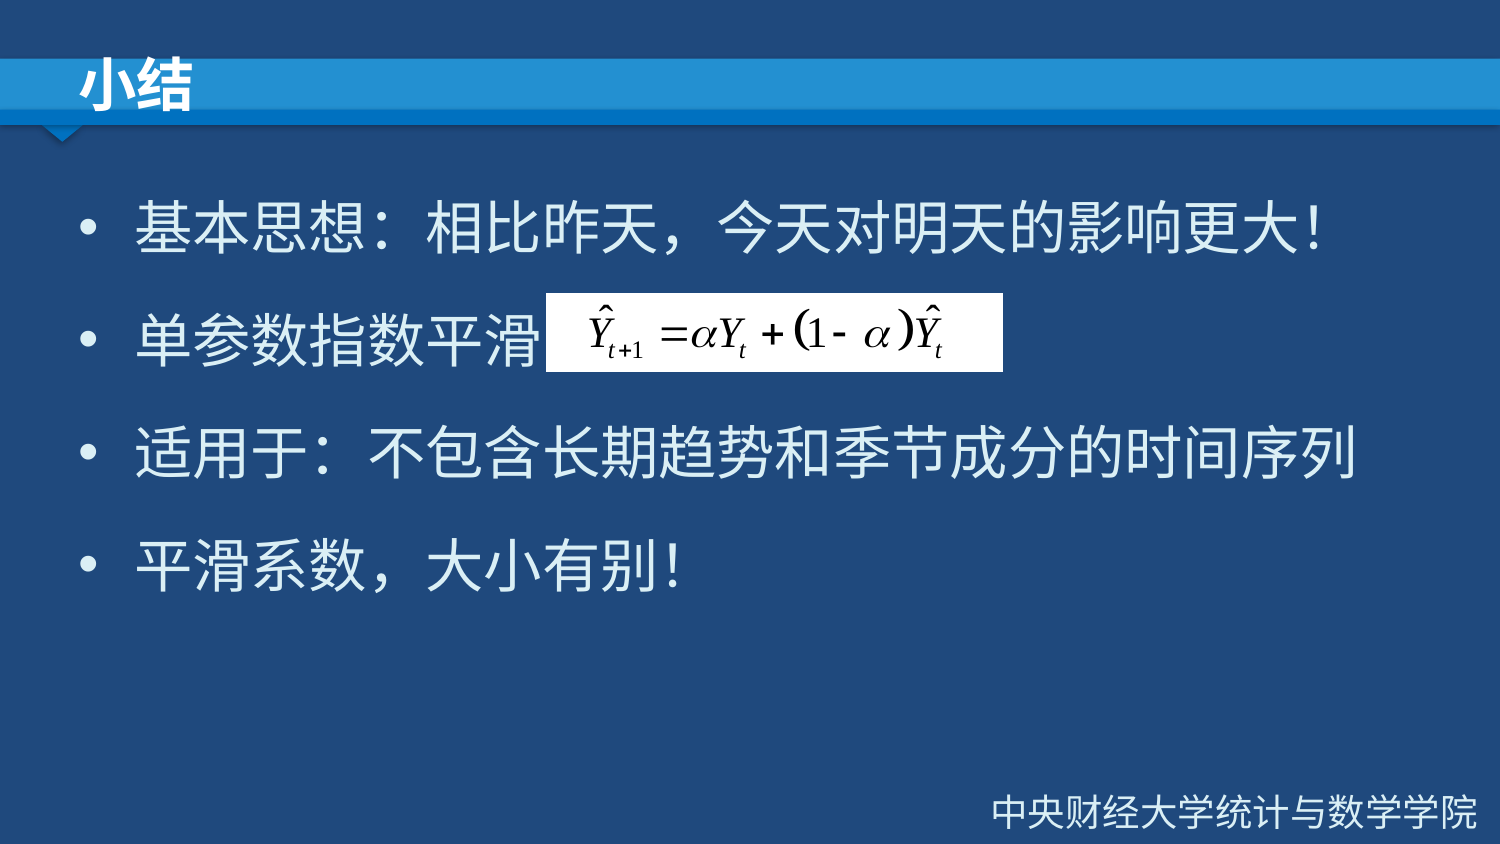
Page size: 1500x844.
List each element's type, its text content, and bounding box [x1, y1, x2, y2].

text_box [545, 292, 1003, 373]
list 基本思想：相比昨天，今天对明天的影响更大！ 单参数指数平滑 适用于：不包含长期趋势和季节成分的时间序列 平滑系数，大小有别！ [63, 169, 1414, 785]
title 小结 [63, 54, 1414, 112]
